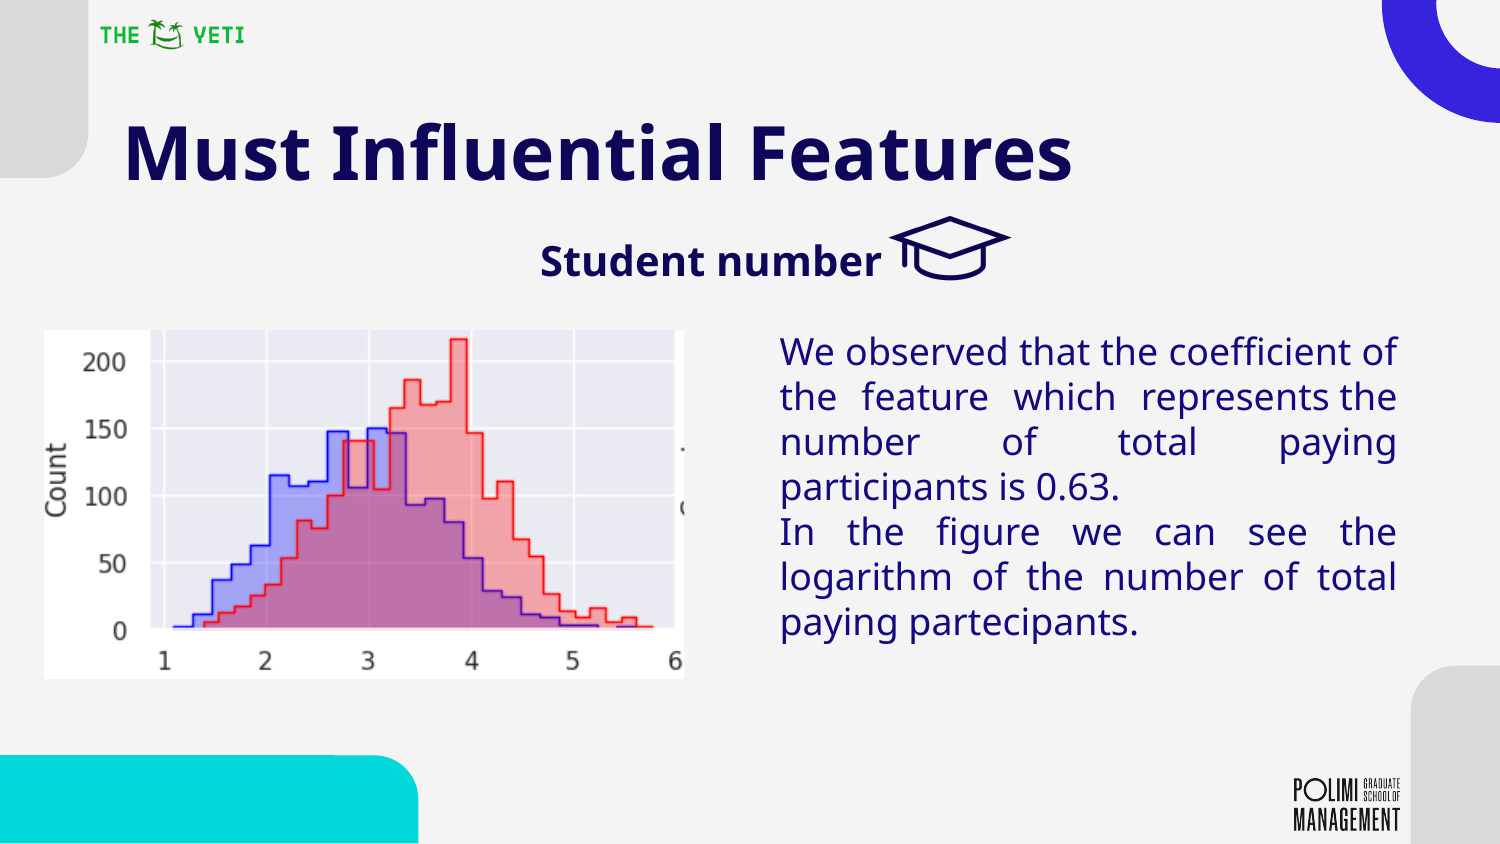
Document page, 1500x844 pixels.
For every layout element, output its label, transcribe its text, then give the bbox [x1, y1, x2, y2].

picture [886, 202, 1014, 292]
picture [43, 330, 685, 679]
picture [1281, 765, 1414, 844]
text_box Student number [525, 226, 881, 292]
picture [93, 8, 257, 55]
title Must Influential Features [107, 90, 1371, 185]
text_box We observed that the coefficient of the feature which represents the number of total paying participants is 0.63. In the figure we can see the logarithm of the number of total paying partecipants. [764, 320, 1413, 686]
